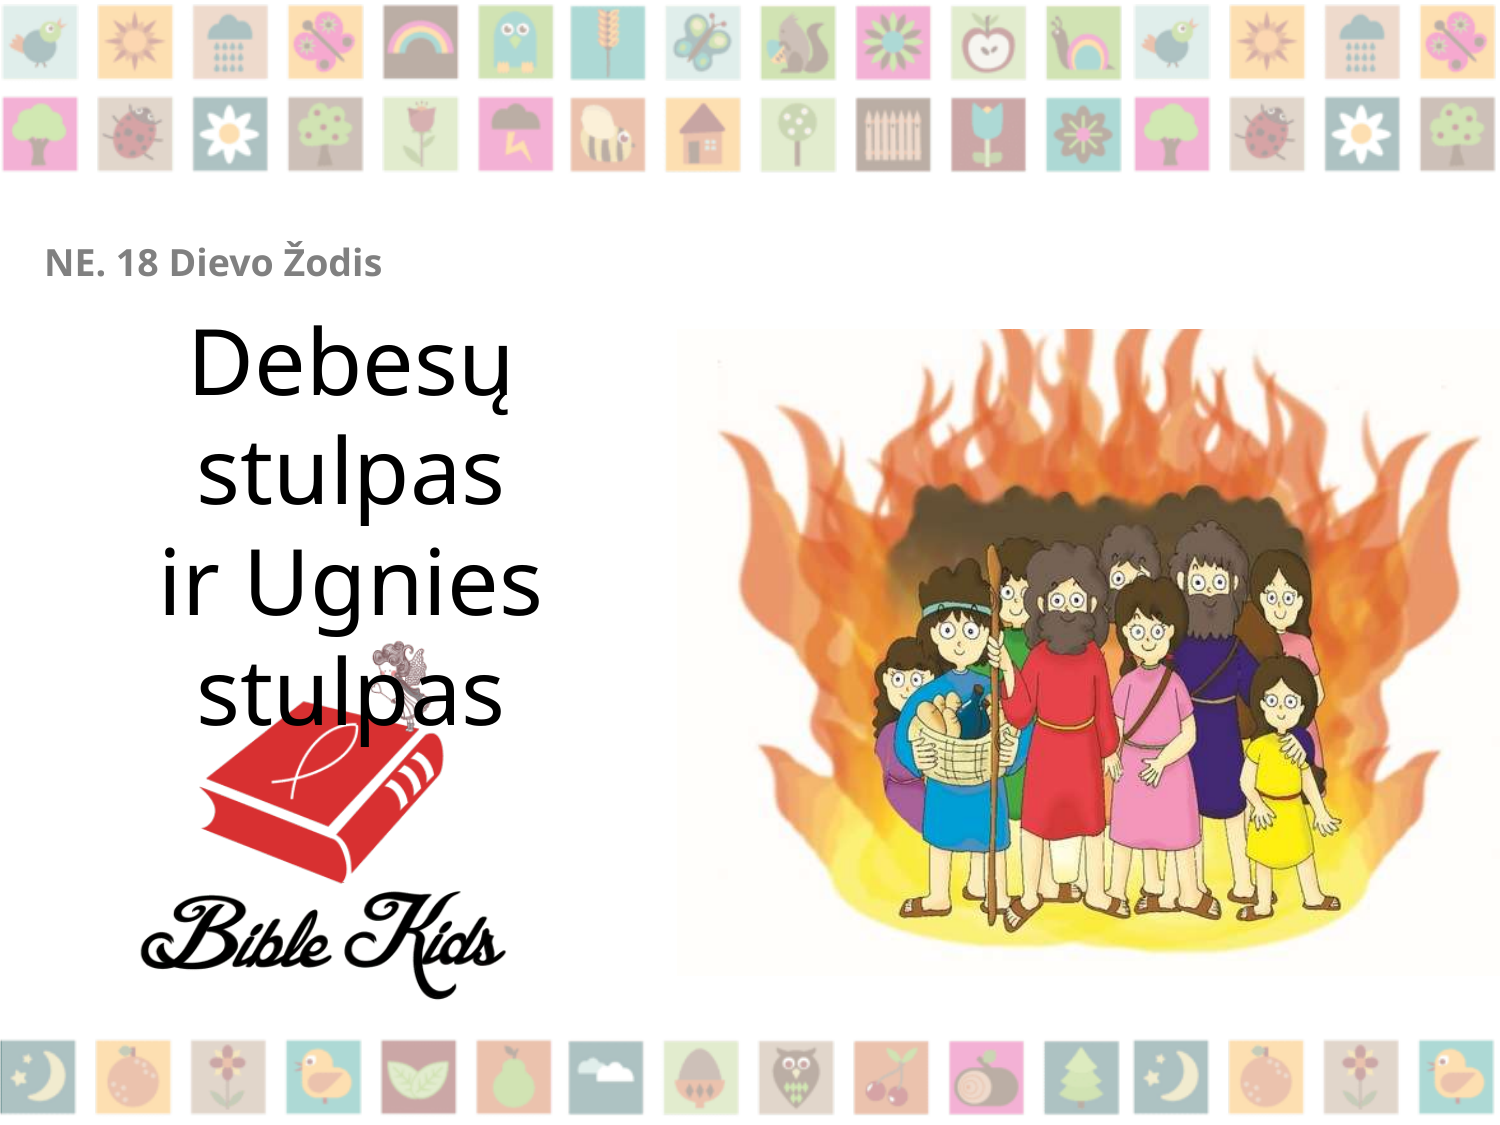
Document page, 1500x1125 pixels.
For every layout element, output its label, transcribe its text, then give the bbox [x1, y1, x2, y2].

text_box NE. 18 Dievo Žodis [29, 231, 526, 292]
picture [114, 603, 544, 1030]
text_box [0, 1028, 1500, 1118]
text_box Debesų stulpas ir Ugnies stulpas [28, 296, 674, 751]
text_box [0, 3, 1500, 181]
picture [677, 329, 1500, 977]
